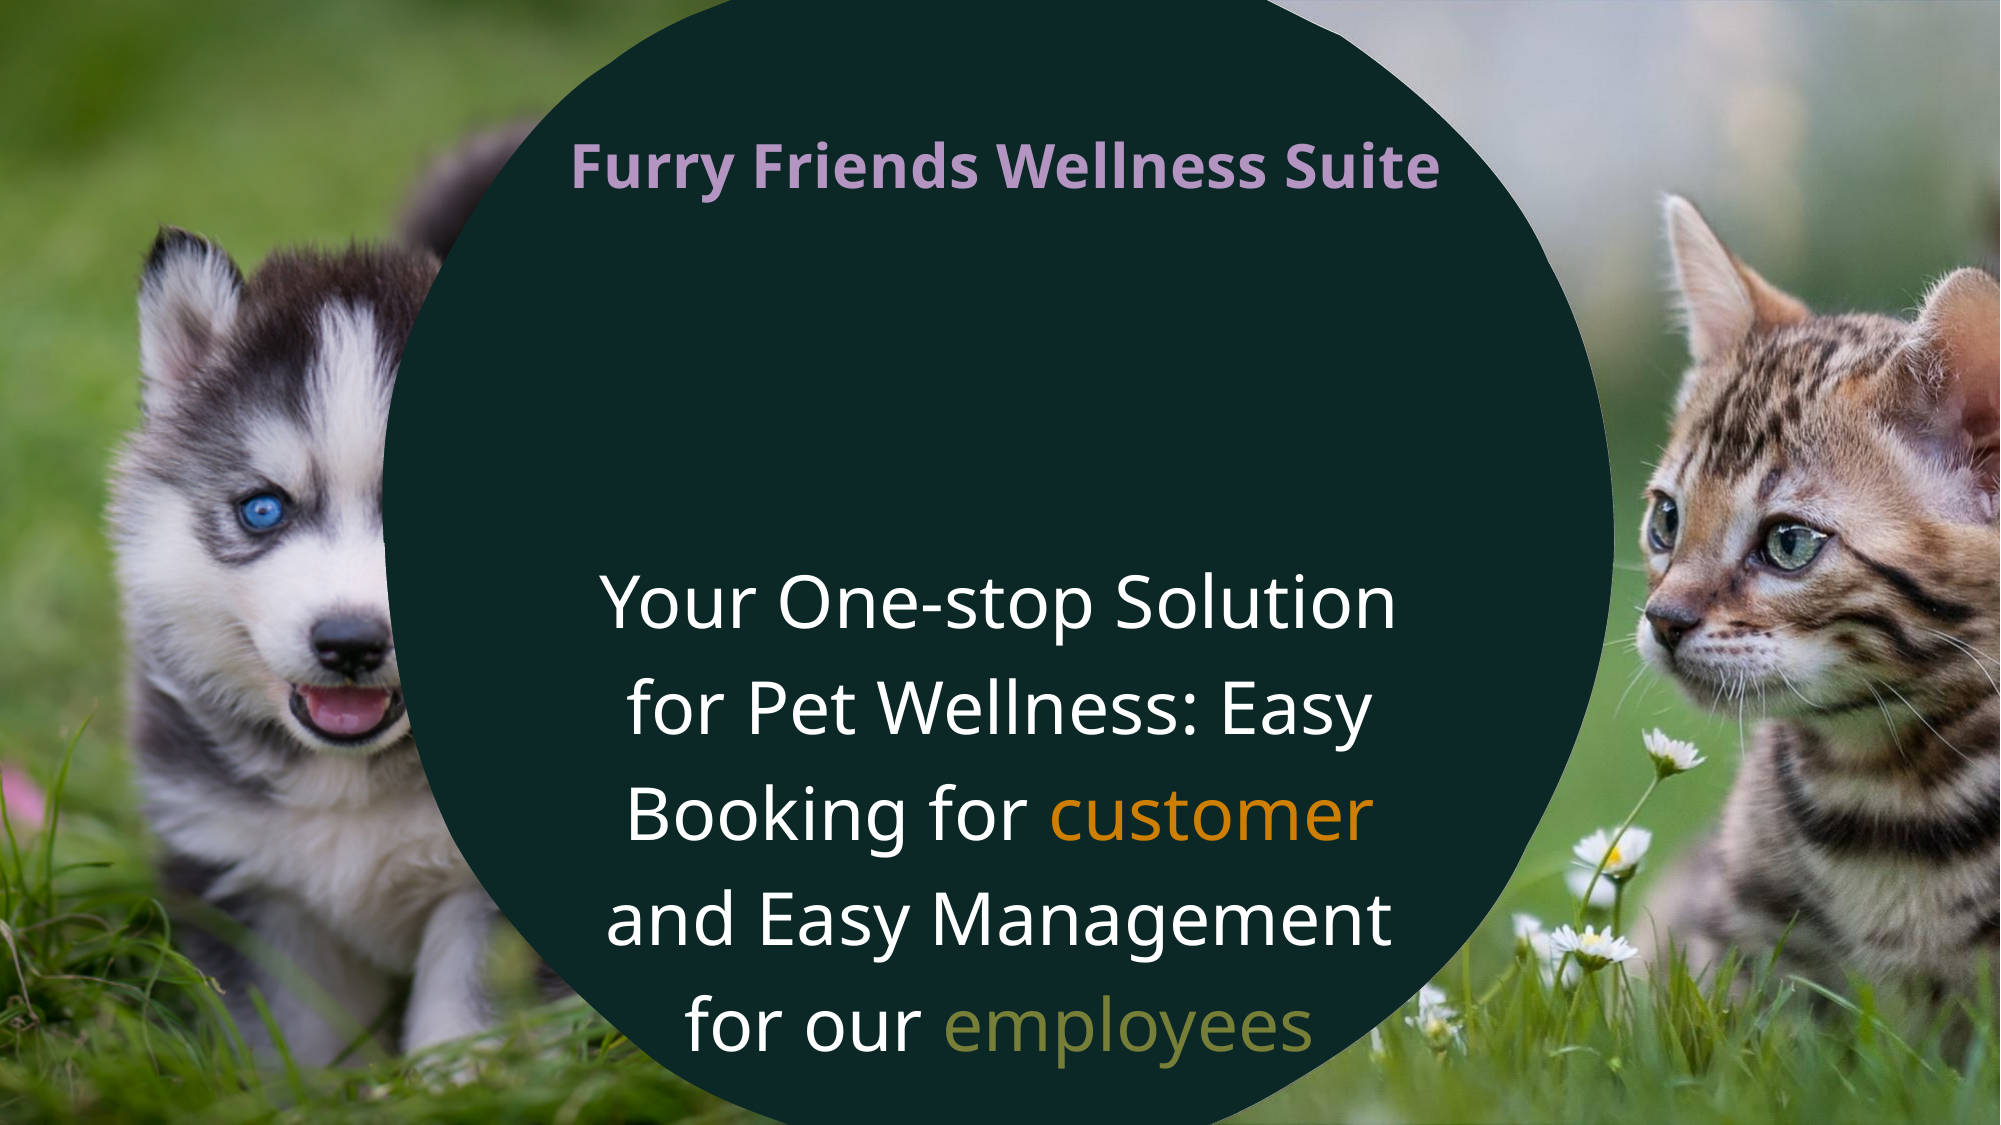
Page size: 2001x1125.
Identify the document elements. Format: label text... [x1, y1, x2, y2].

list Furry Friends Wellness Suite [791, 112, 1209, 277]
picture [0, 0, 791, 1125]
picture [1209, 0, 2000, 1125]
title Your One-stop Solution for Pet Wellness: Easy Booking for customer and Easy Management for our employees [791, 459, 1209, 1066]
